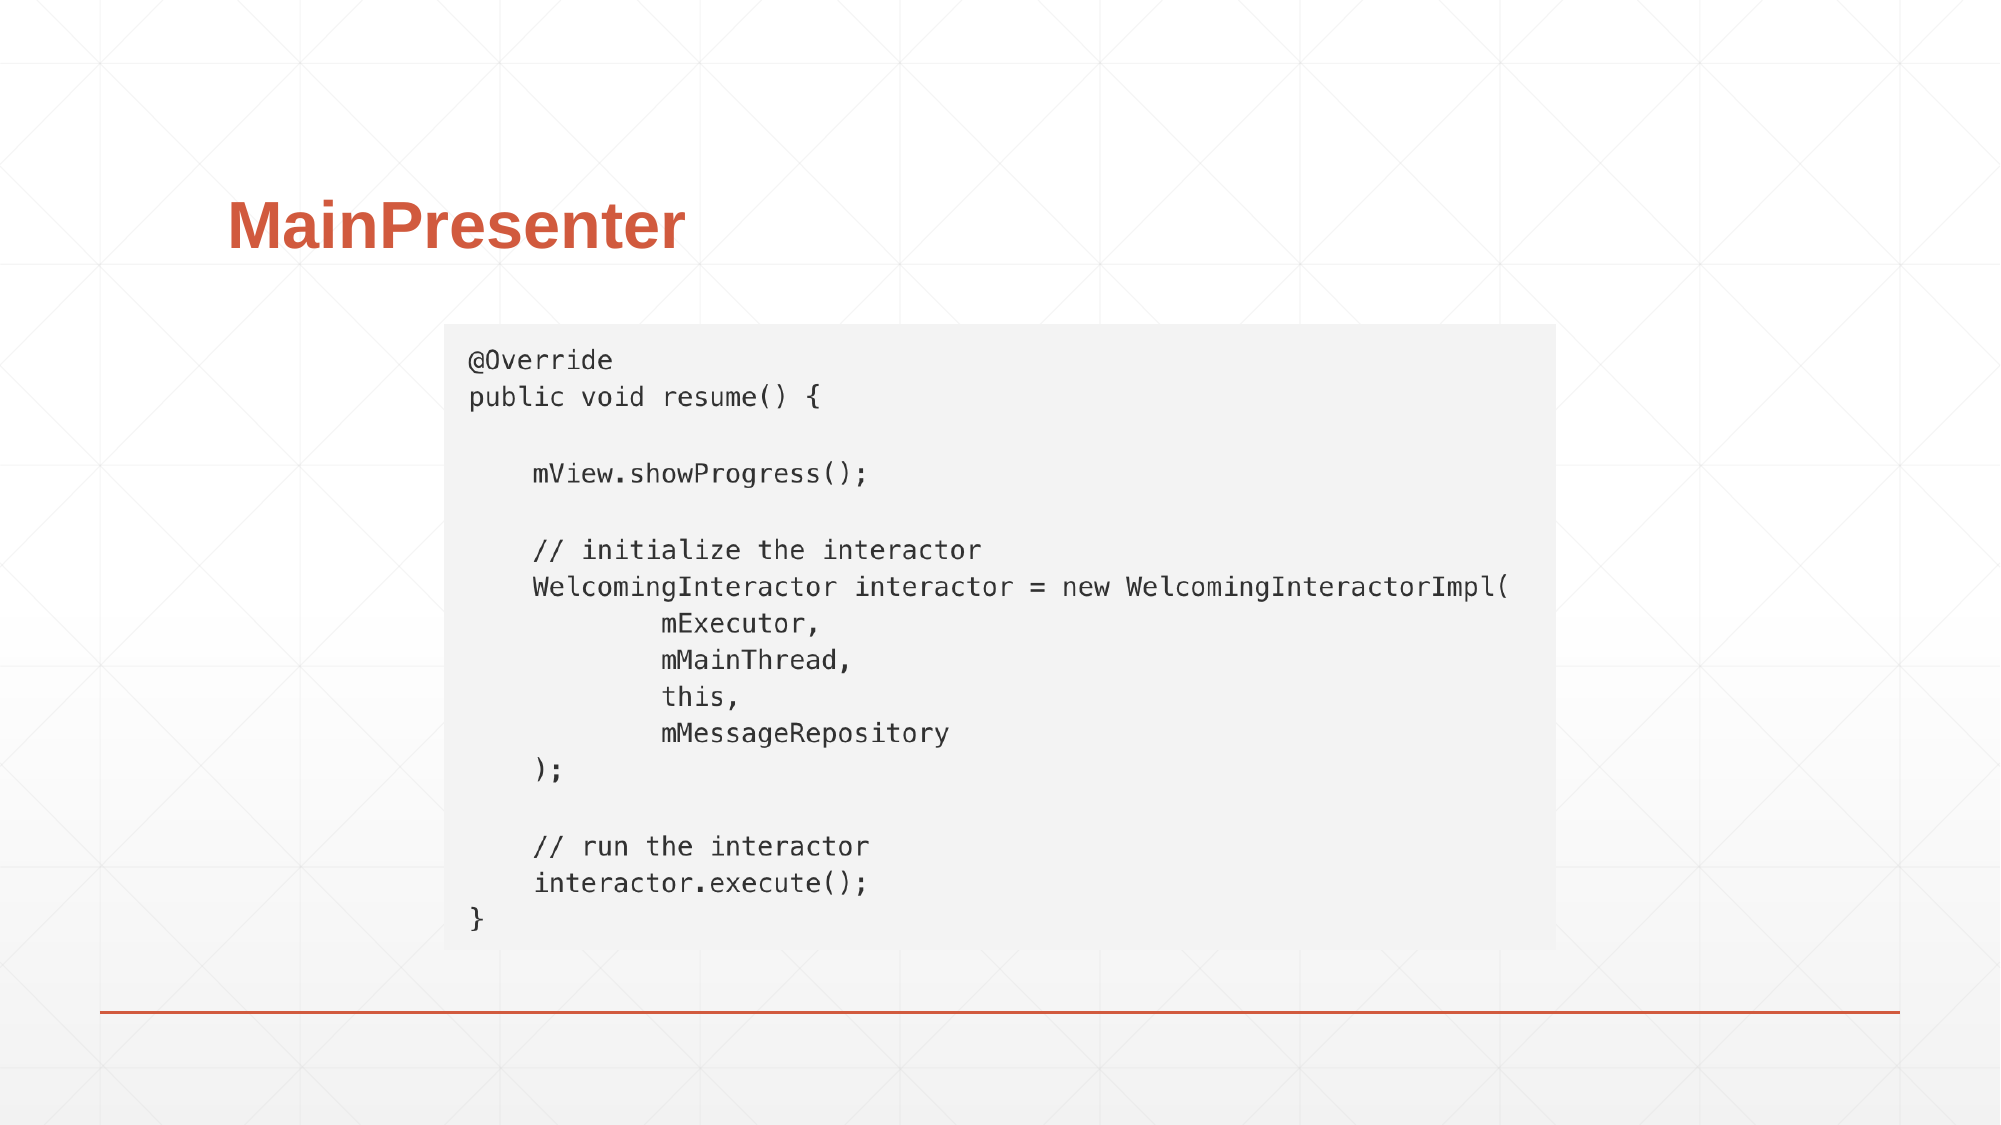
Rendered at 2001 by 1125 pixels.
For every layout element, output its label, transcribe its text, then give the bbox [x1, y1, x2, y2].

title MainPresenter [212, 82, 1788, 271]
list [444, 324, 1556, 950]
